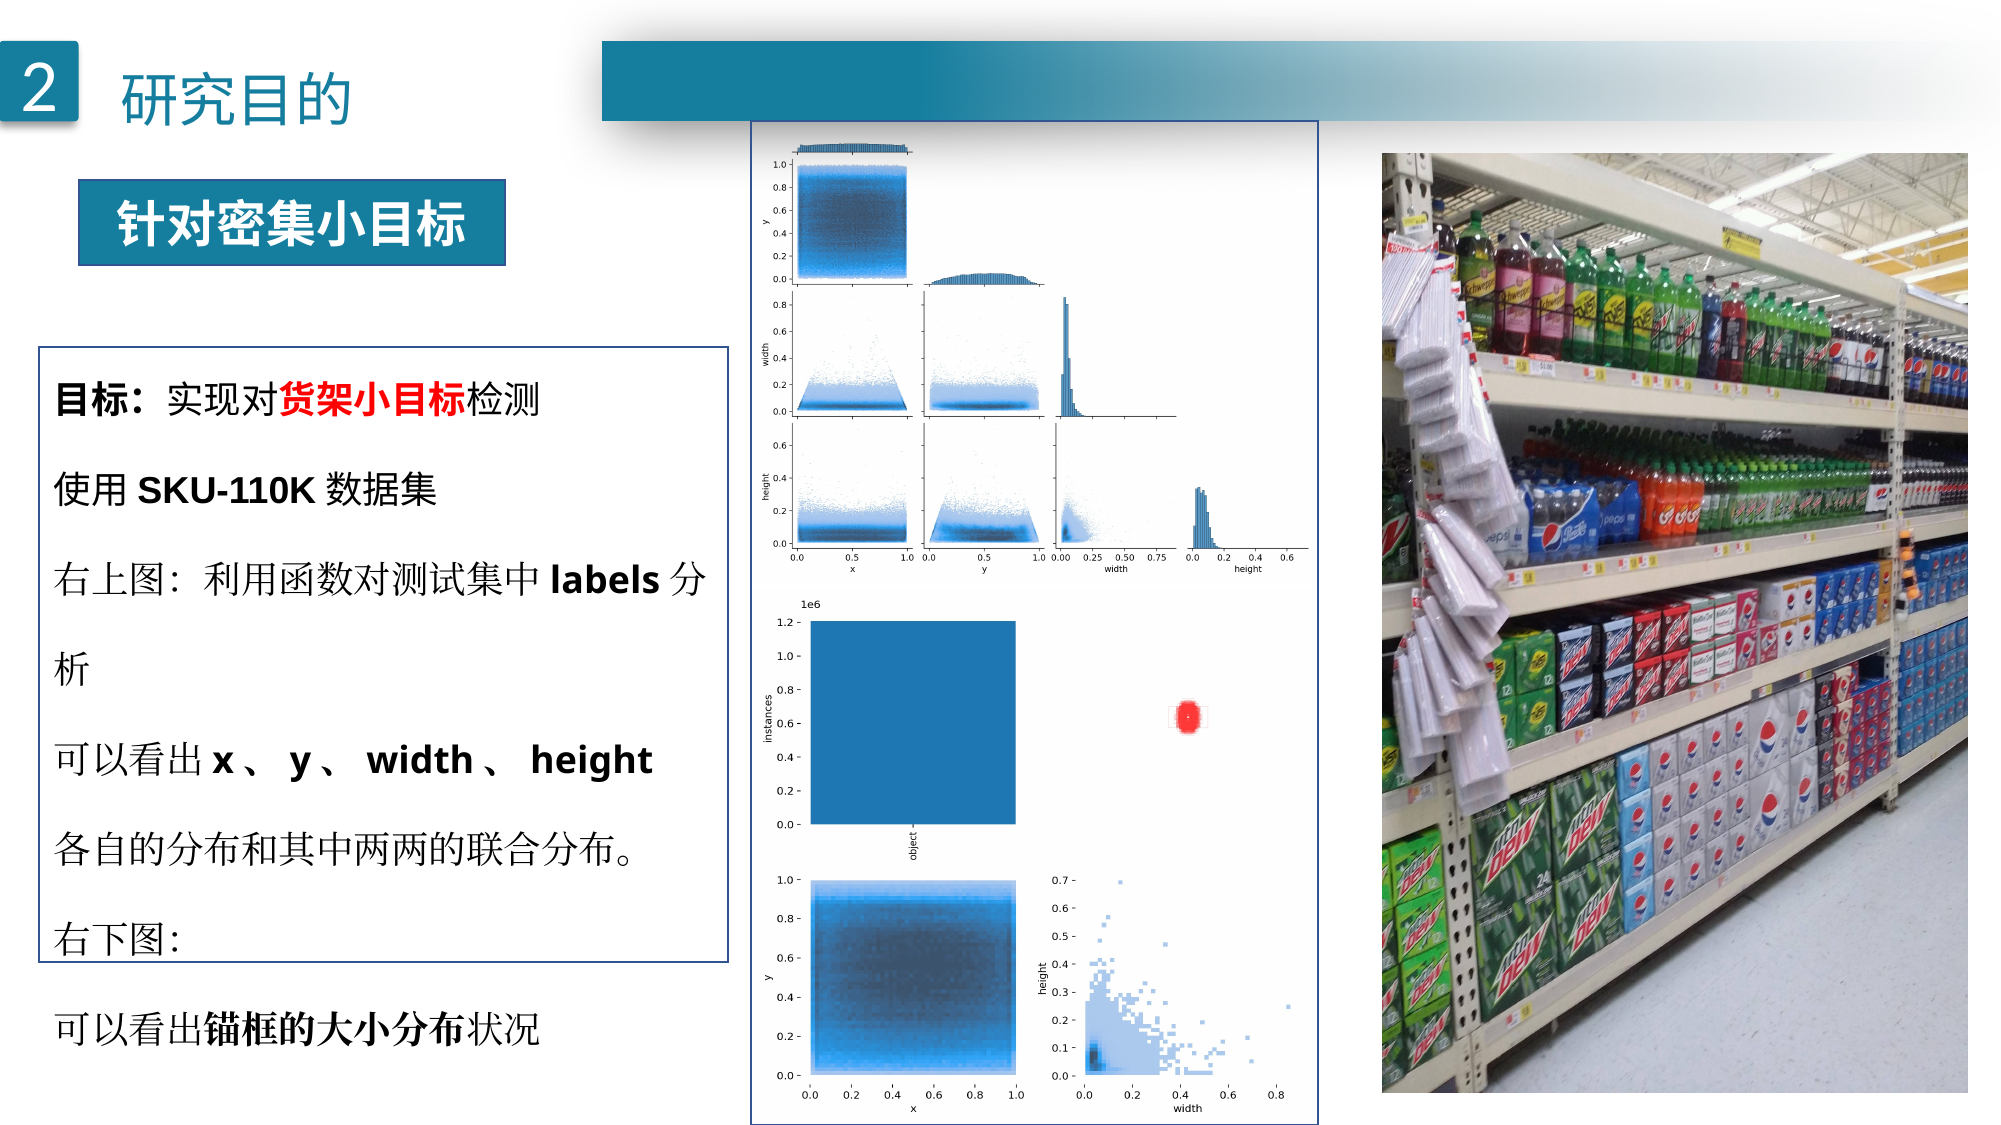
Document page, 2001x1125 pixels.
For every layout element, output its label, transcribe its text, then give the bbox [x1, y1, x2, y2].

text_box [1318, 40, 2000, 122]
picture [751, 17, 1318, 584]
text_box 研究目的 [105, 20, 369, 141]
text_box 目标：实现对货架小目标检测 使用SKU-110K数据集 右上图：利用函数对测试集中labels分析 可以看出x、y、width、height 各自的分布和其中两两的联合分布。 右下图： 可以看出锚框的大小分布状况 [38, 323, 745, 1059]
text_box [602, 40, 751, 122]
picture [751, 589, 1312, 1125]
text_box 2 [0, 39, 80, 123]
text_box [750, 120, 1319, 1125]
text_box 针对密集小目标 [78, 179, 506, 266]
picture [1382, 153, 1968, 1093]
text_box [38, 346, 729, 963]
